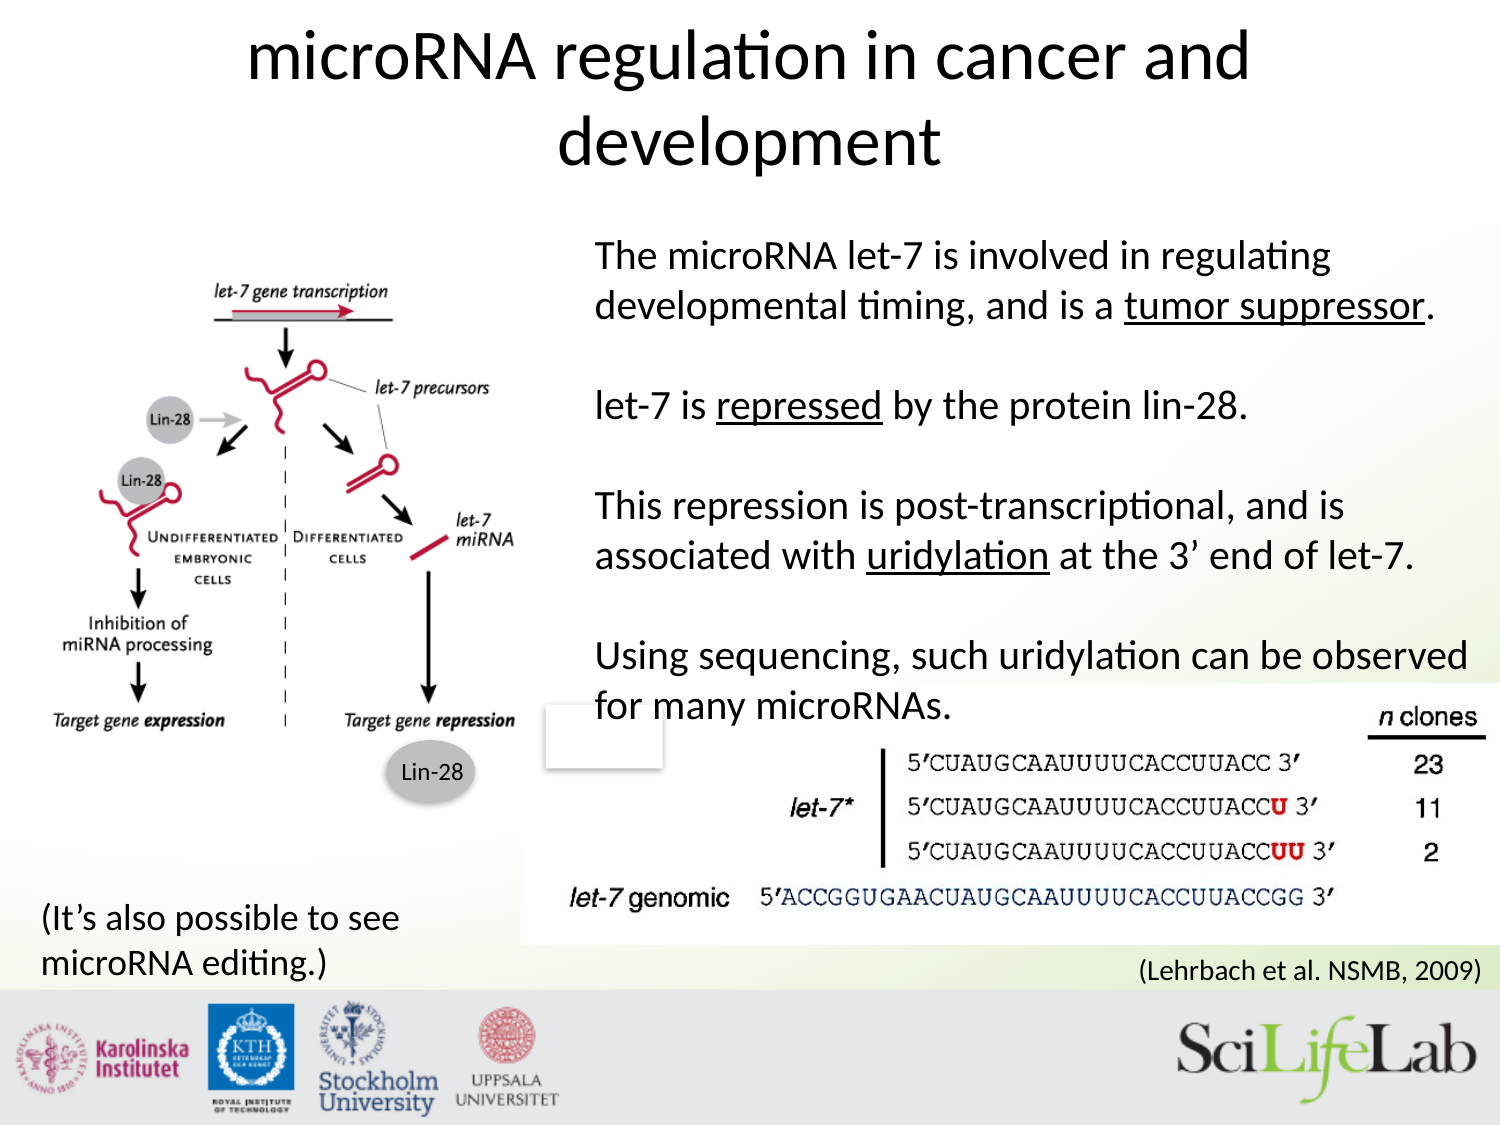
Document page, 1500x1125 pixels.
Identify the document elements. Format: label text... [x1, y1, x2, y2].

title microRNA regulation in cancer and development [75, 0, 1425, 188]
text_box (It’s also possible to see microRNA editing.) [25, 885, 431, 990]
text_box (Lehrbach et al. NSMB, 2009) [1123, 952, 1498, 994]
text_box The microRNA let-7 is involved in regulating developmental timing, and is a tumor suppressor. let-7 is repressed by the protein lin-28. This repression is post-transcriptional, and is associated with uridylation at the 3’ end of let-7. Using sequencing, such uridylation can be observed for many microRNAs. [579, 220, 1500, 682]
picture [25, 237, 1500, 945]
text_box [386, 739, 496, 803]
